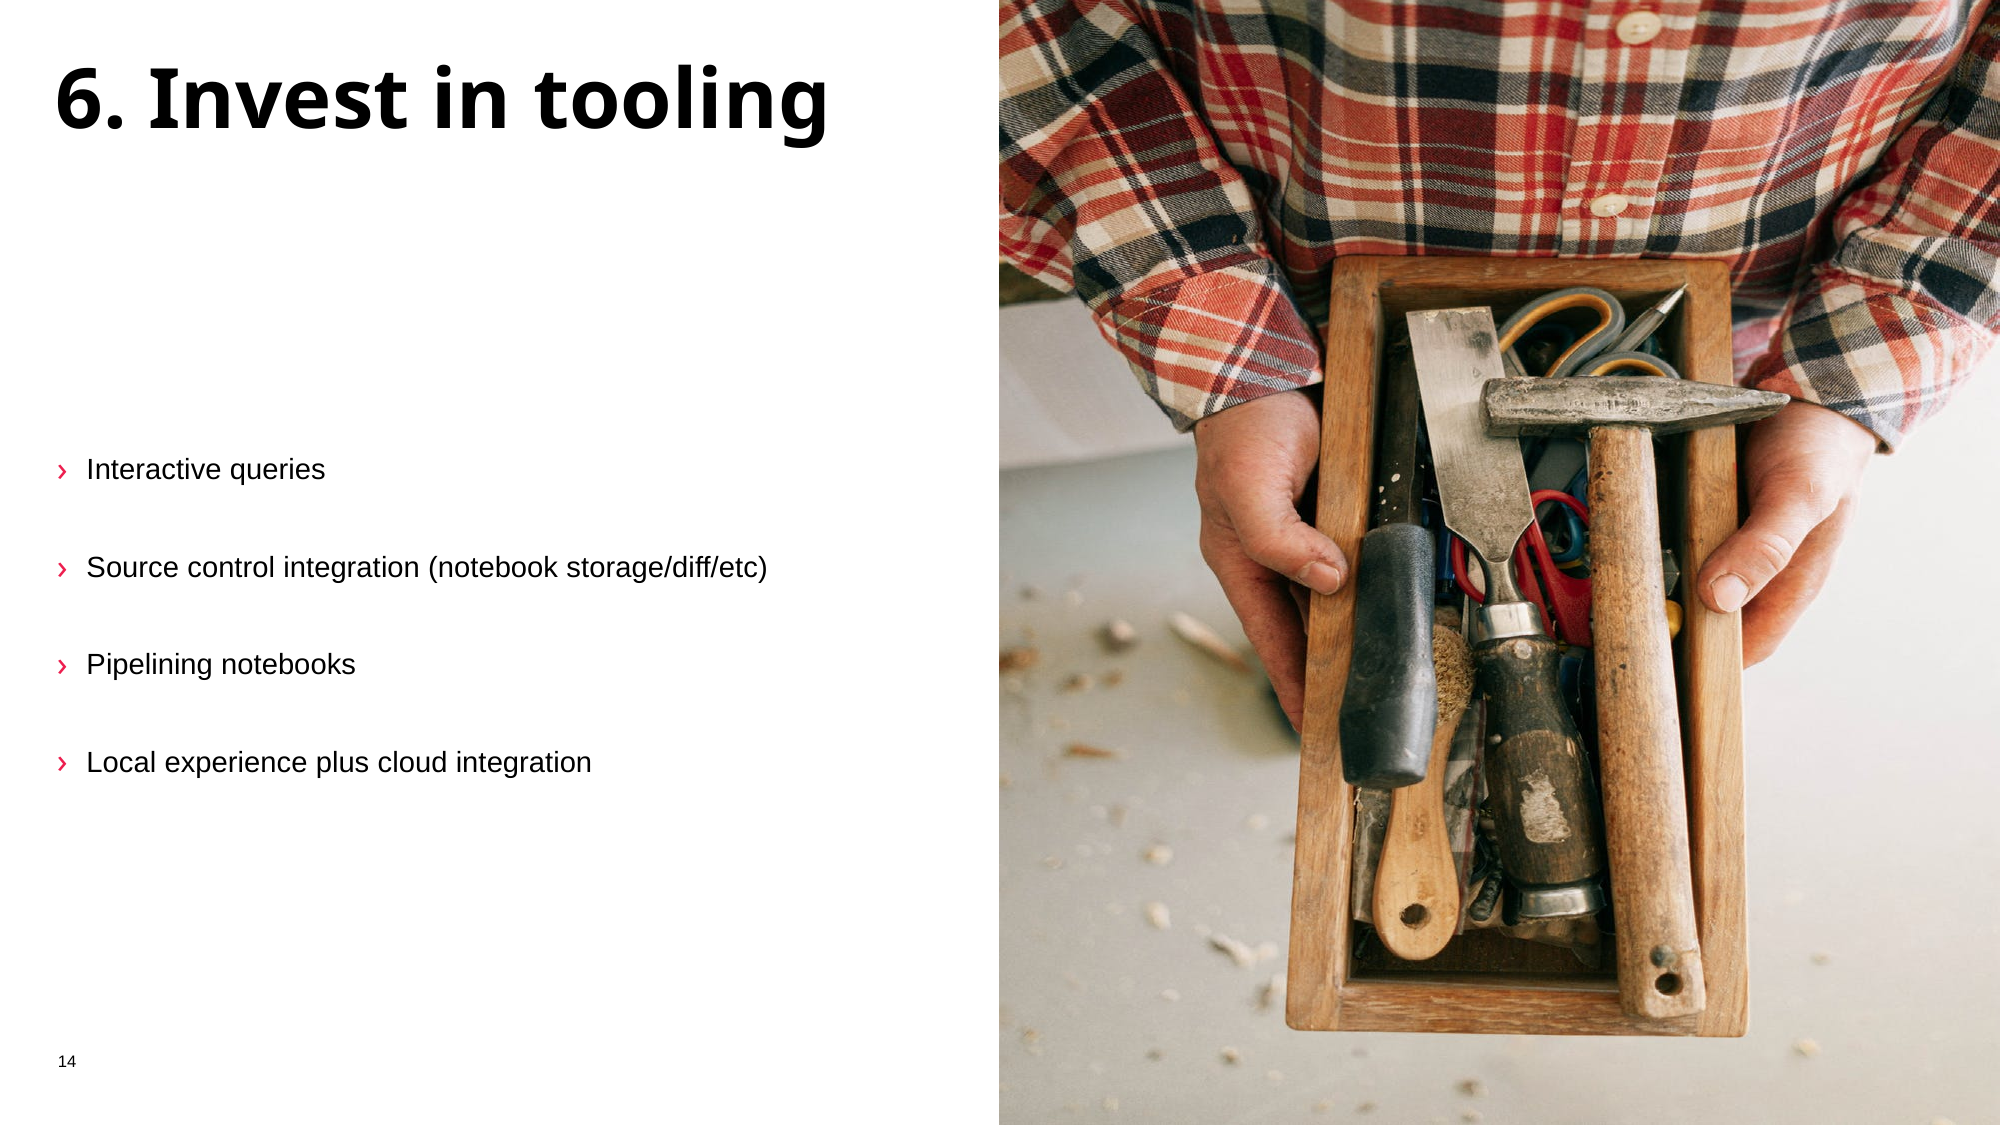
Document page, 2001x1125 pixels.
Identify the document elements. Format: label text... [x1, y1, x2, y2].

slide_number 14 [56, 1050, 77, 1071]
picture [999, 0, 2000, 1125]
list Interactive queries Source control integration (notebook storage/diff/etc) Pipelining notebooks Local experience plus cloud integration [56, 450, 888, 855]
list 6. Invest in tooling [55, 56, 888, 148]
